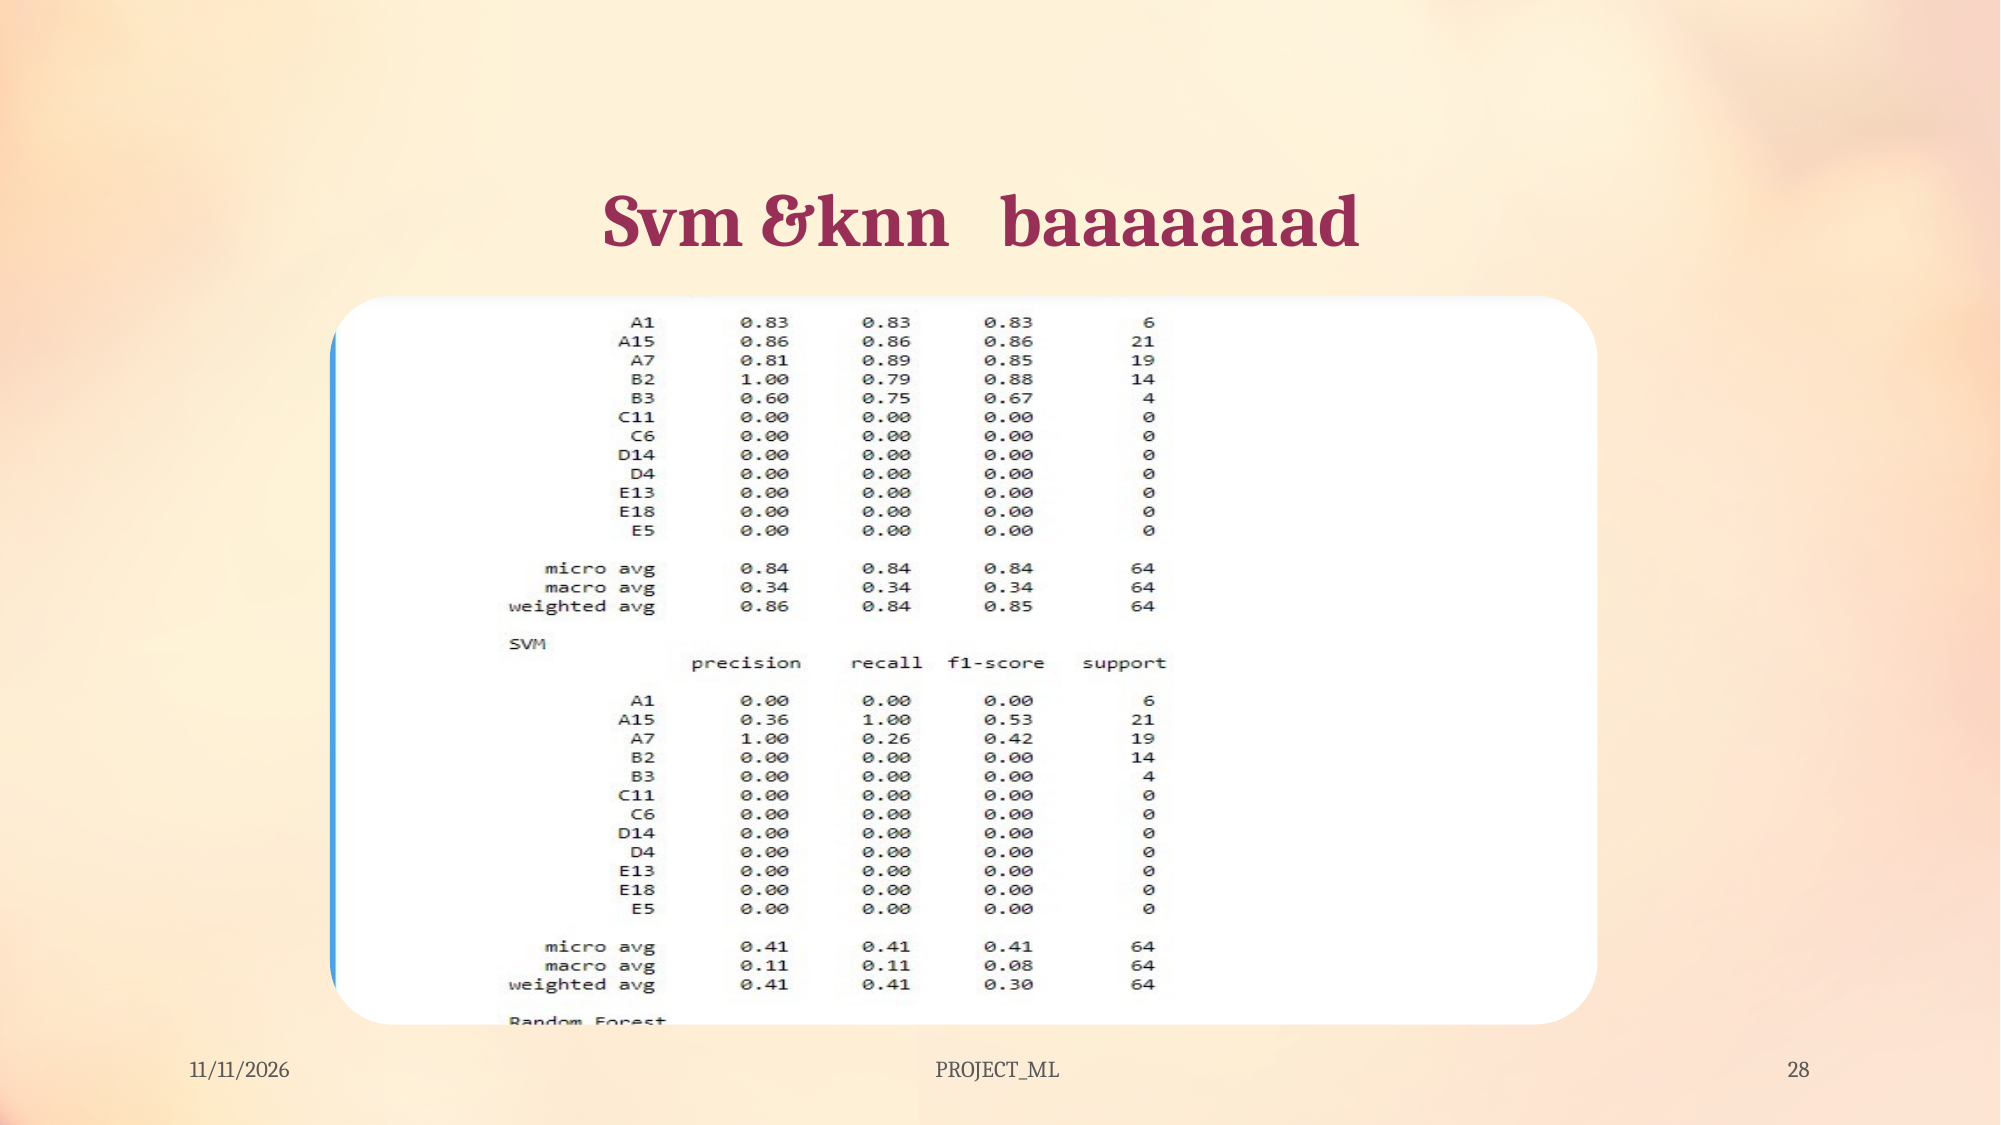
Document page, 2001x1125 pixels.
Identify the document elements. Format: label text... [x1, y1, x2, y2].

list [329, 295, 1598, 1025]
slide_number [174, 1050, 355, 1088]
picture [0, 0, 2001, 1125]
slide_number 28 [1644, 1050, 1825, 1088]
footer PROJECT_ML [397, 1050, 1598, 1088]
title Svm &knn baaaaaaad [174, 75, 1825, 271]
